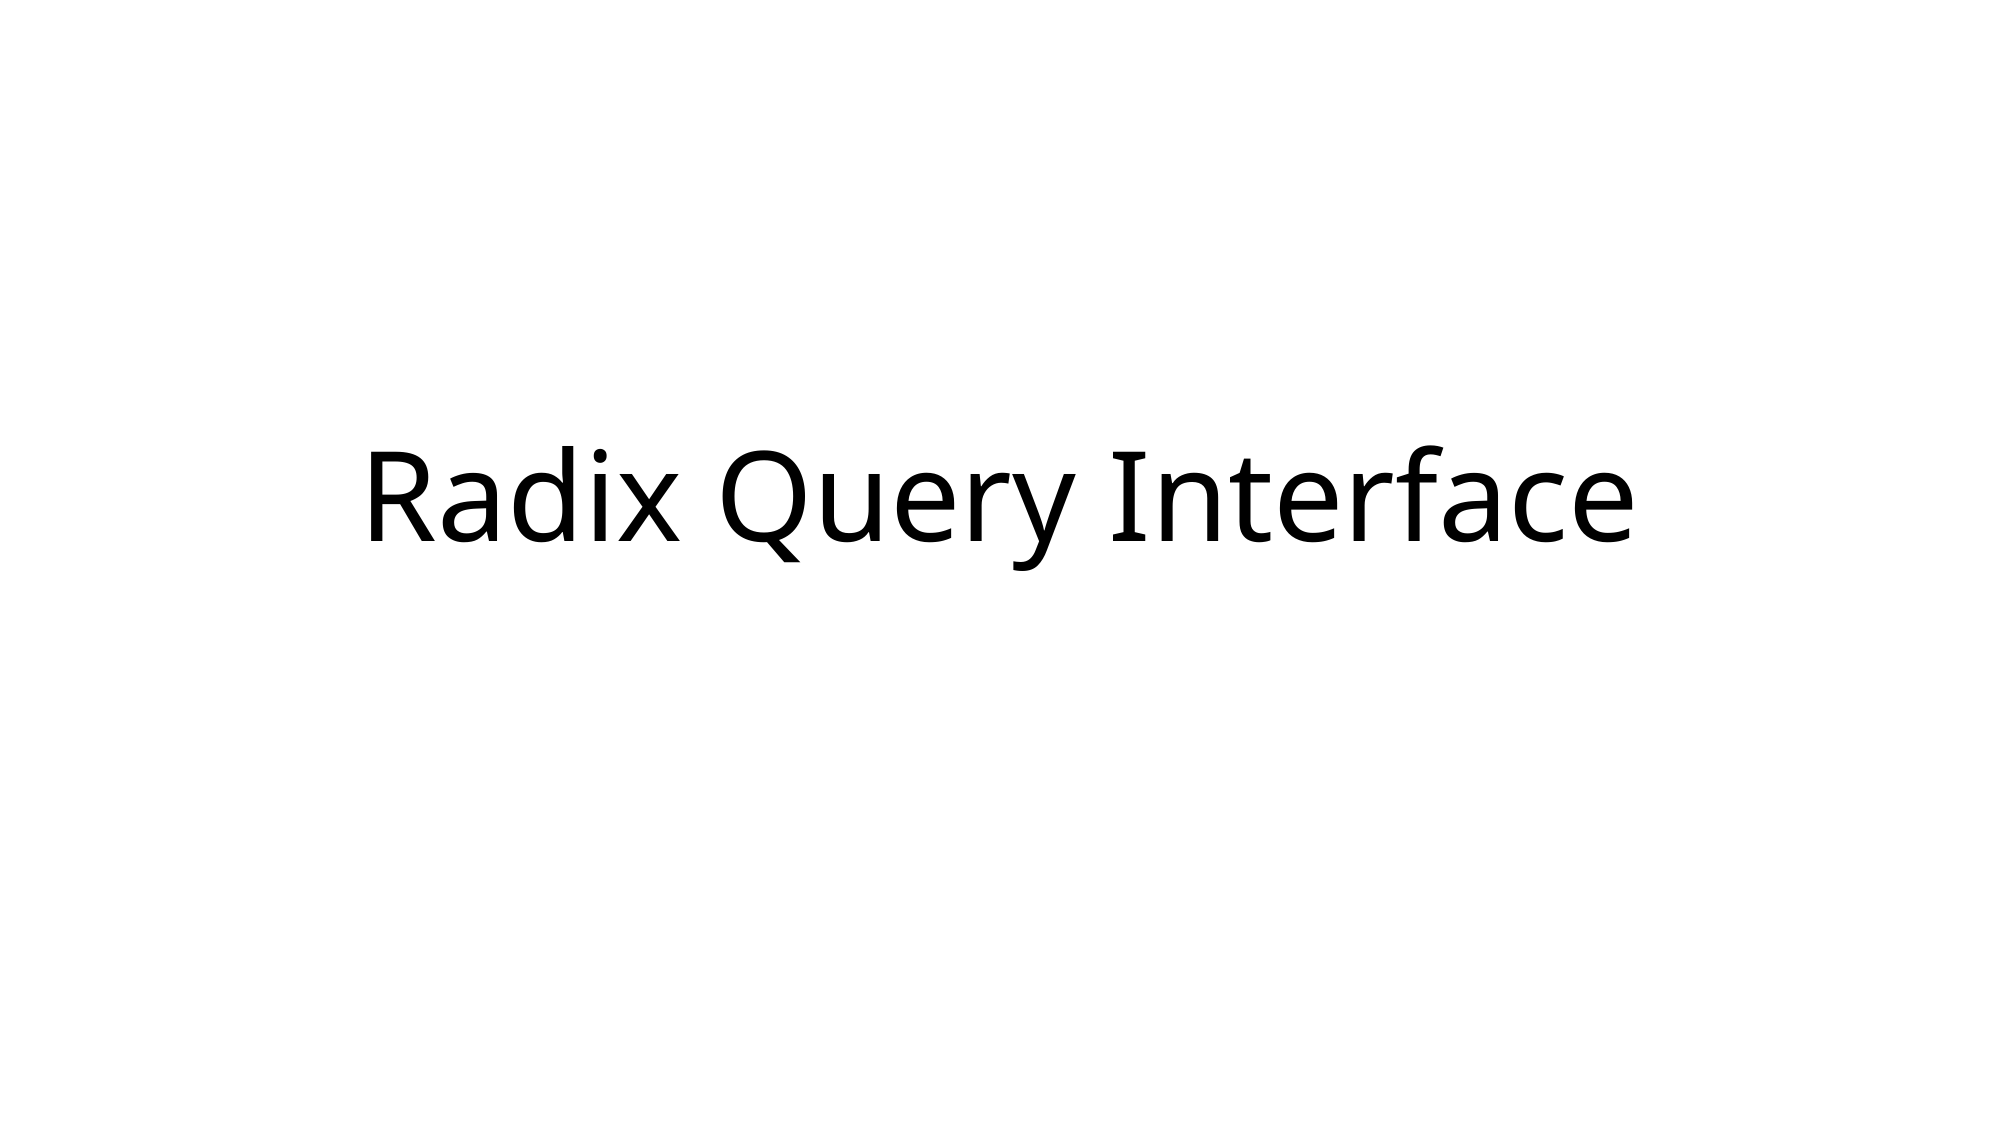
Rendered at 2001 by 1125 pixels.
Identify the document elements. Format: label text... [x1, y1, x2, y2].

title Radix Query Interface [249, 184, 1750, 576]
